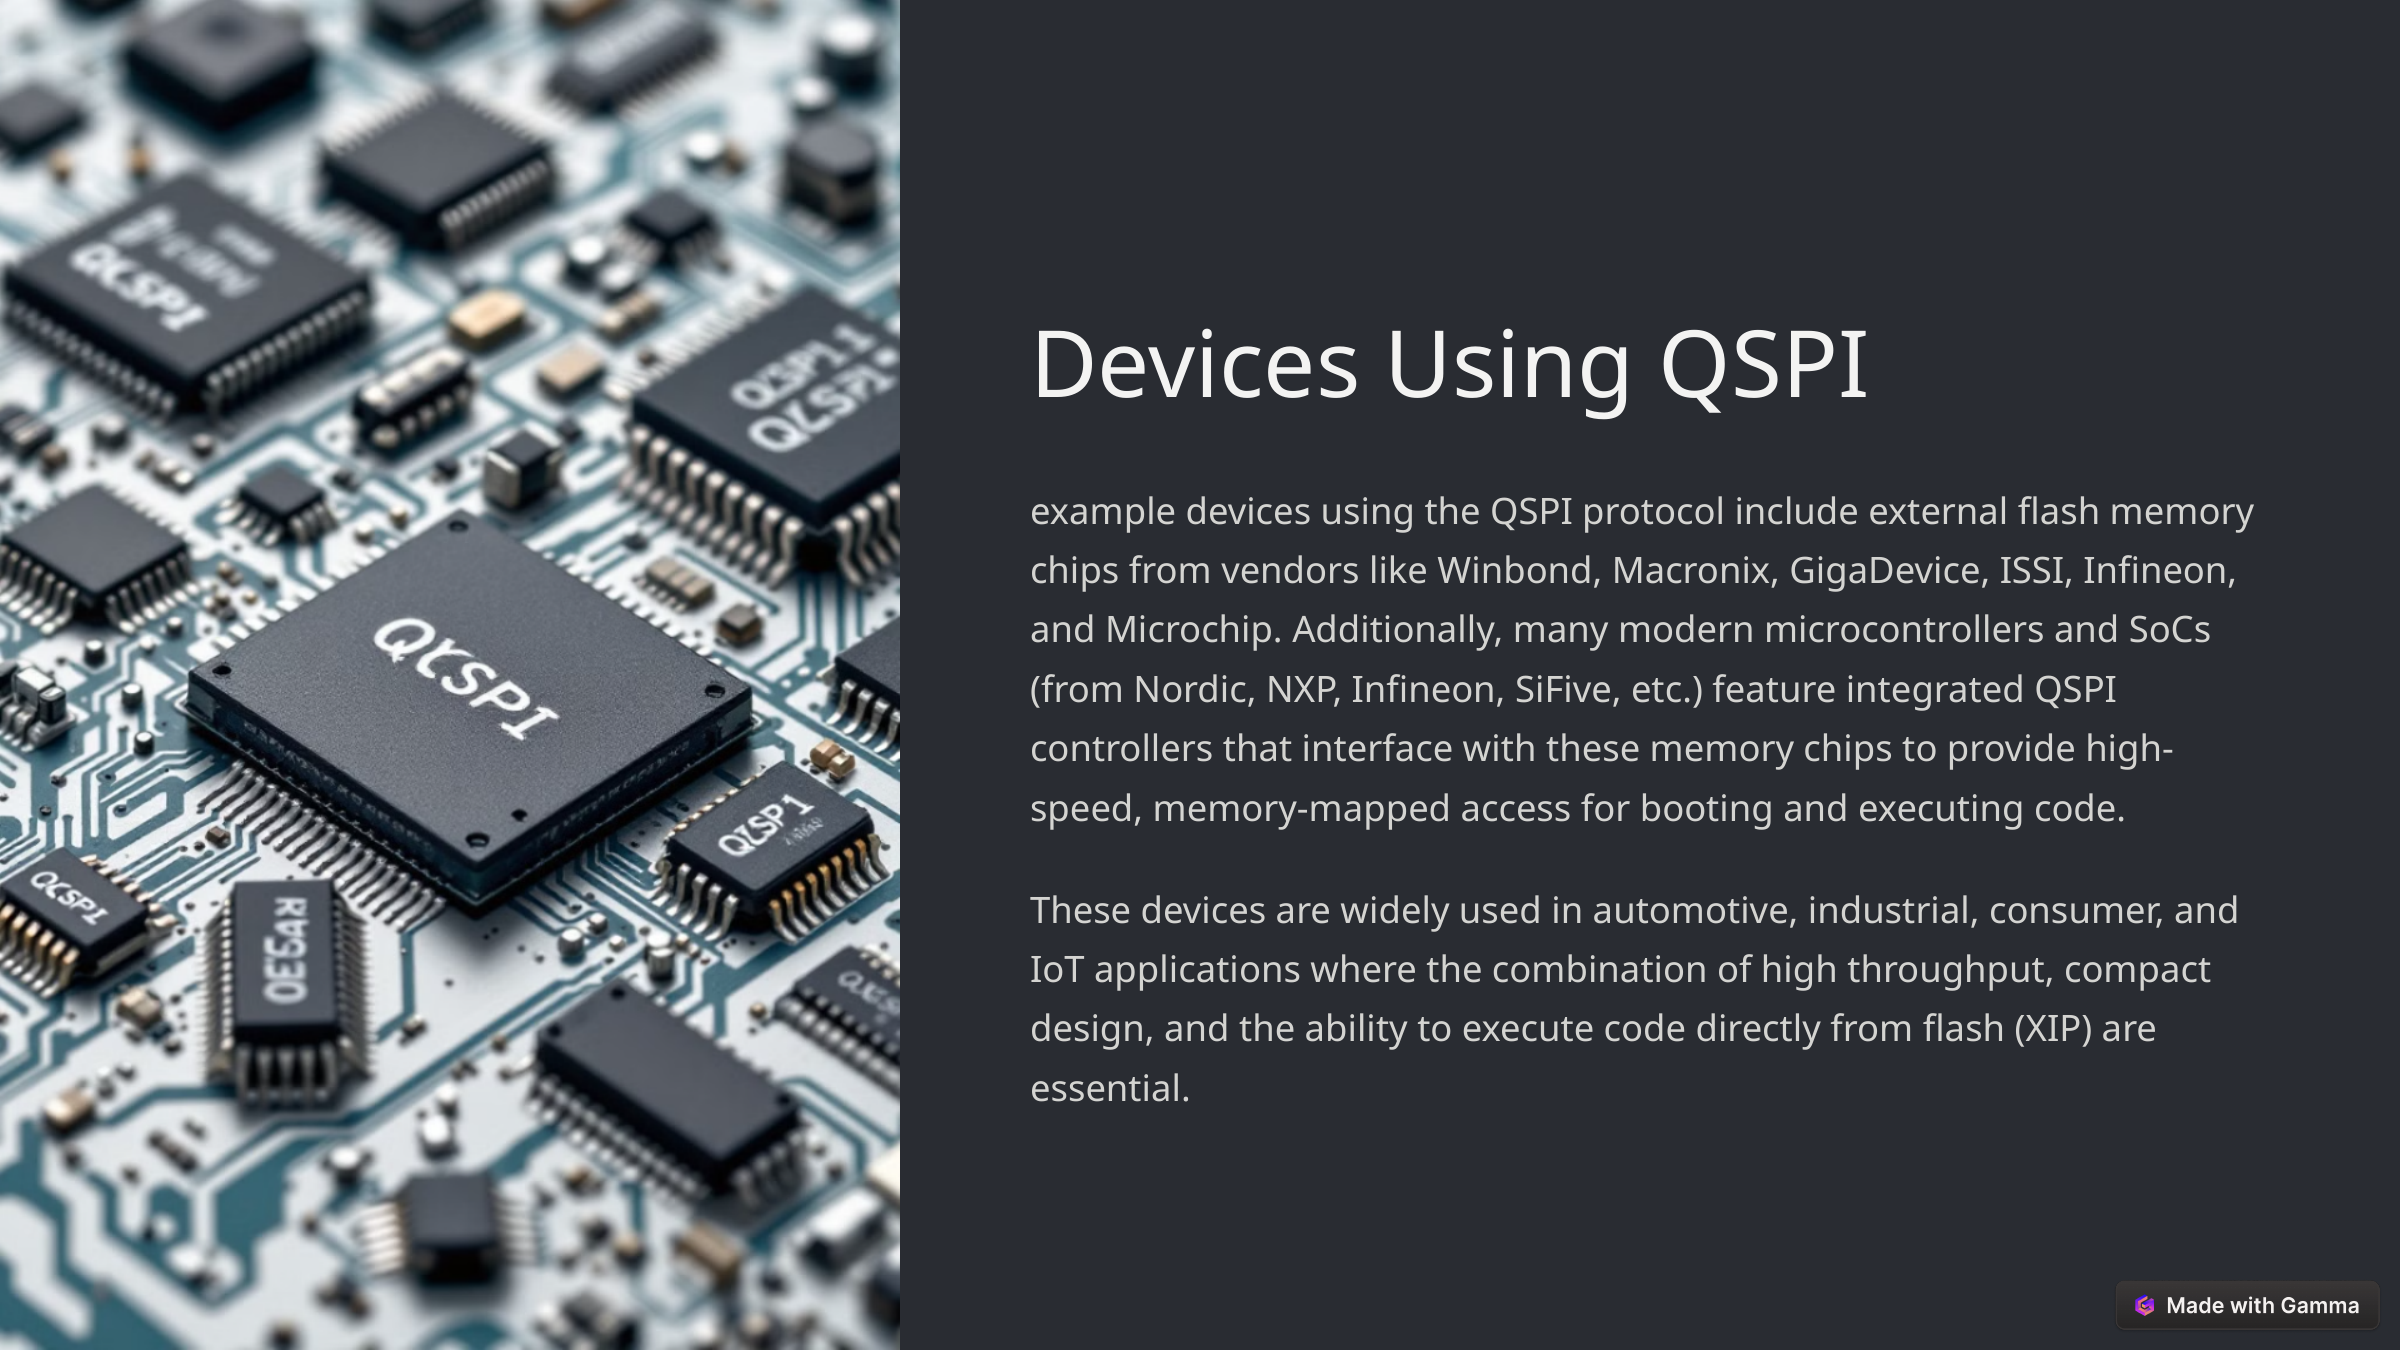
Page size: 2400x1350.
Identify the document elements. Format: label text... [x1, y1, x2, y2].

text_box Devices Using QSPI [1030, 300, 1961, 417]
text_box These devices are widely used in automotive, industrial, consumer, and IoT applications where the combination of high throughput, compact design, and the ability to execute code directly from flash (XIP) are essential. [1030, 871, 2270, 1050]
picture [0, 0, 900, 1350]
picture [2106, 1271, 2389, 1339]
text_box example devices using the QSPI protocol include external flash memory chips from vendors like Winbond, Macronix, GigaDevice, ISSI, Infineon, and Microchip. Additionally, many modern microcontrollers and SoCs (from Nordic, NXP, Infineon, SiFive, etc.) feature integrated QSPI controllers that interface with these memory chips to provide high-speed, memory-mapped access for booting and executing code. [1030, 472, 2270, 830]
